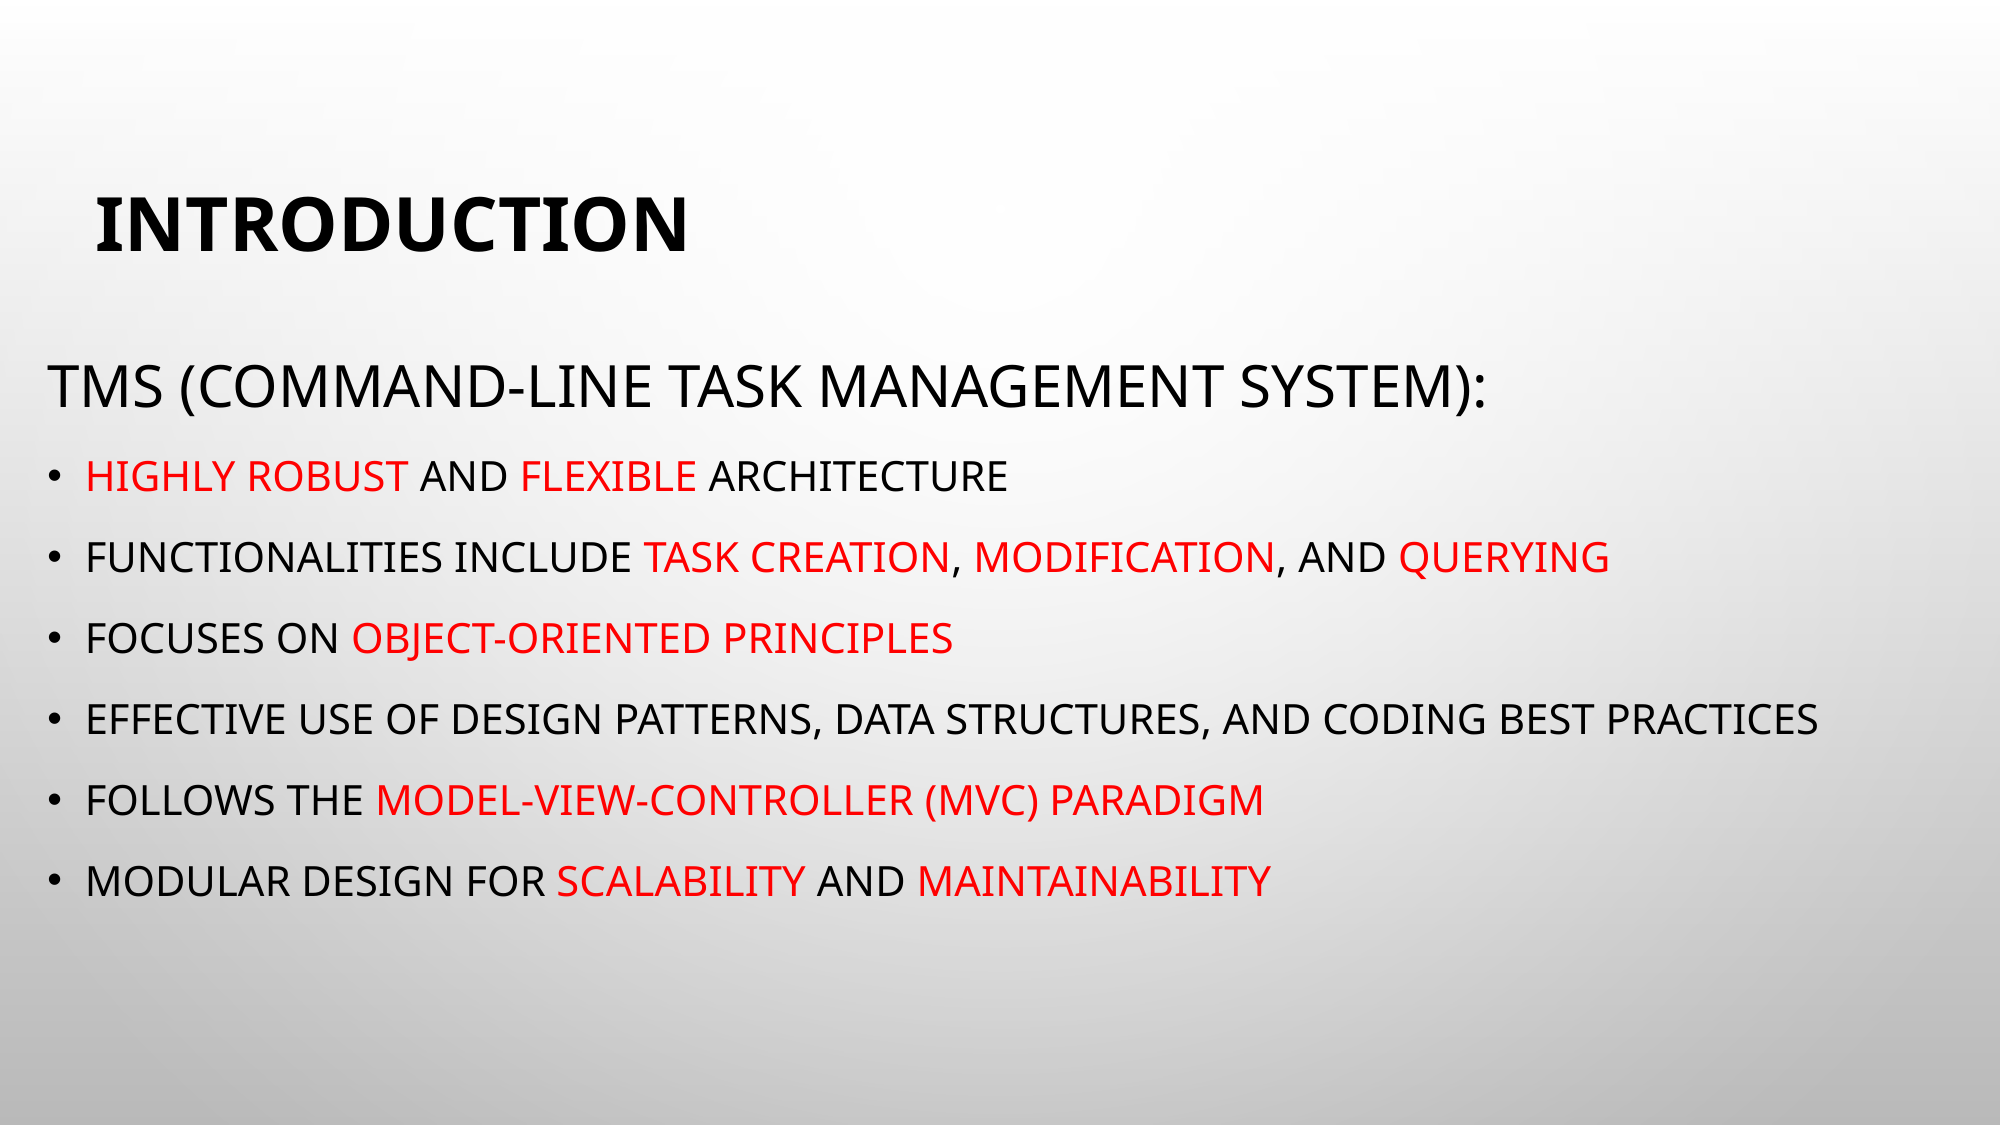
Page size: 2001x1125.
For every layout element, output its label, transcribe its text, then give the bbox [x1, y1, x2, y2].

picture [0, 0, 2000, 1125]
list TMS (command-line Task management system): Highly robust and flexible architecture Functionalities include task creation, modification, and querying focuses on object-oriented principles Effective use of design patterns, data structures, and coding best practices Follows the Model-View-Controller (MVC) paradigm Modular design for scalability and maintainability [32, 327, 2000, 1079]
title Introduction [80, 90, 1851, 327]
